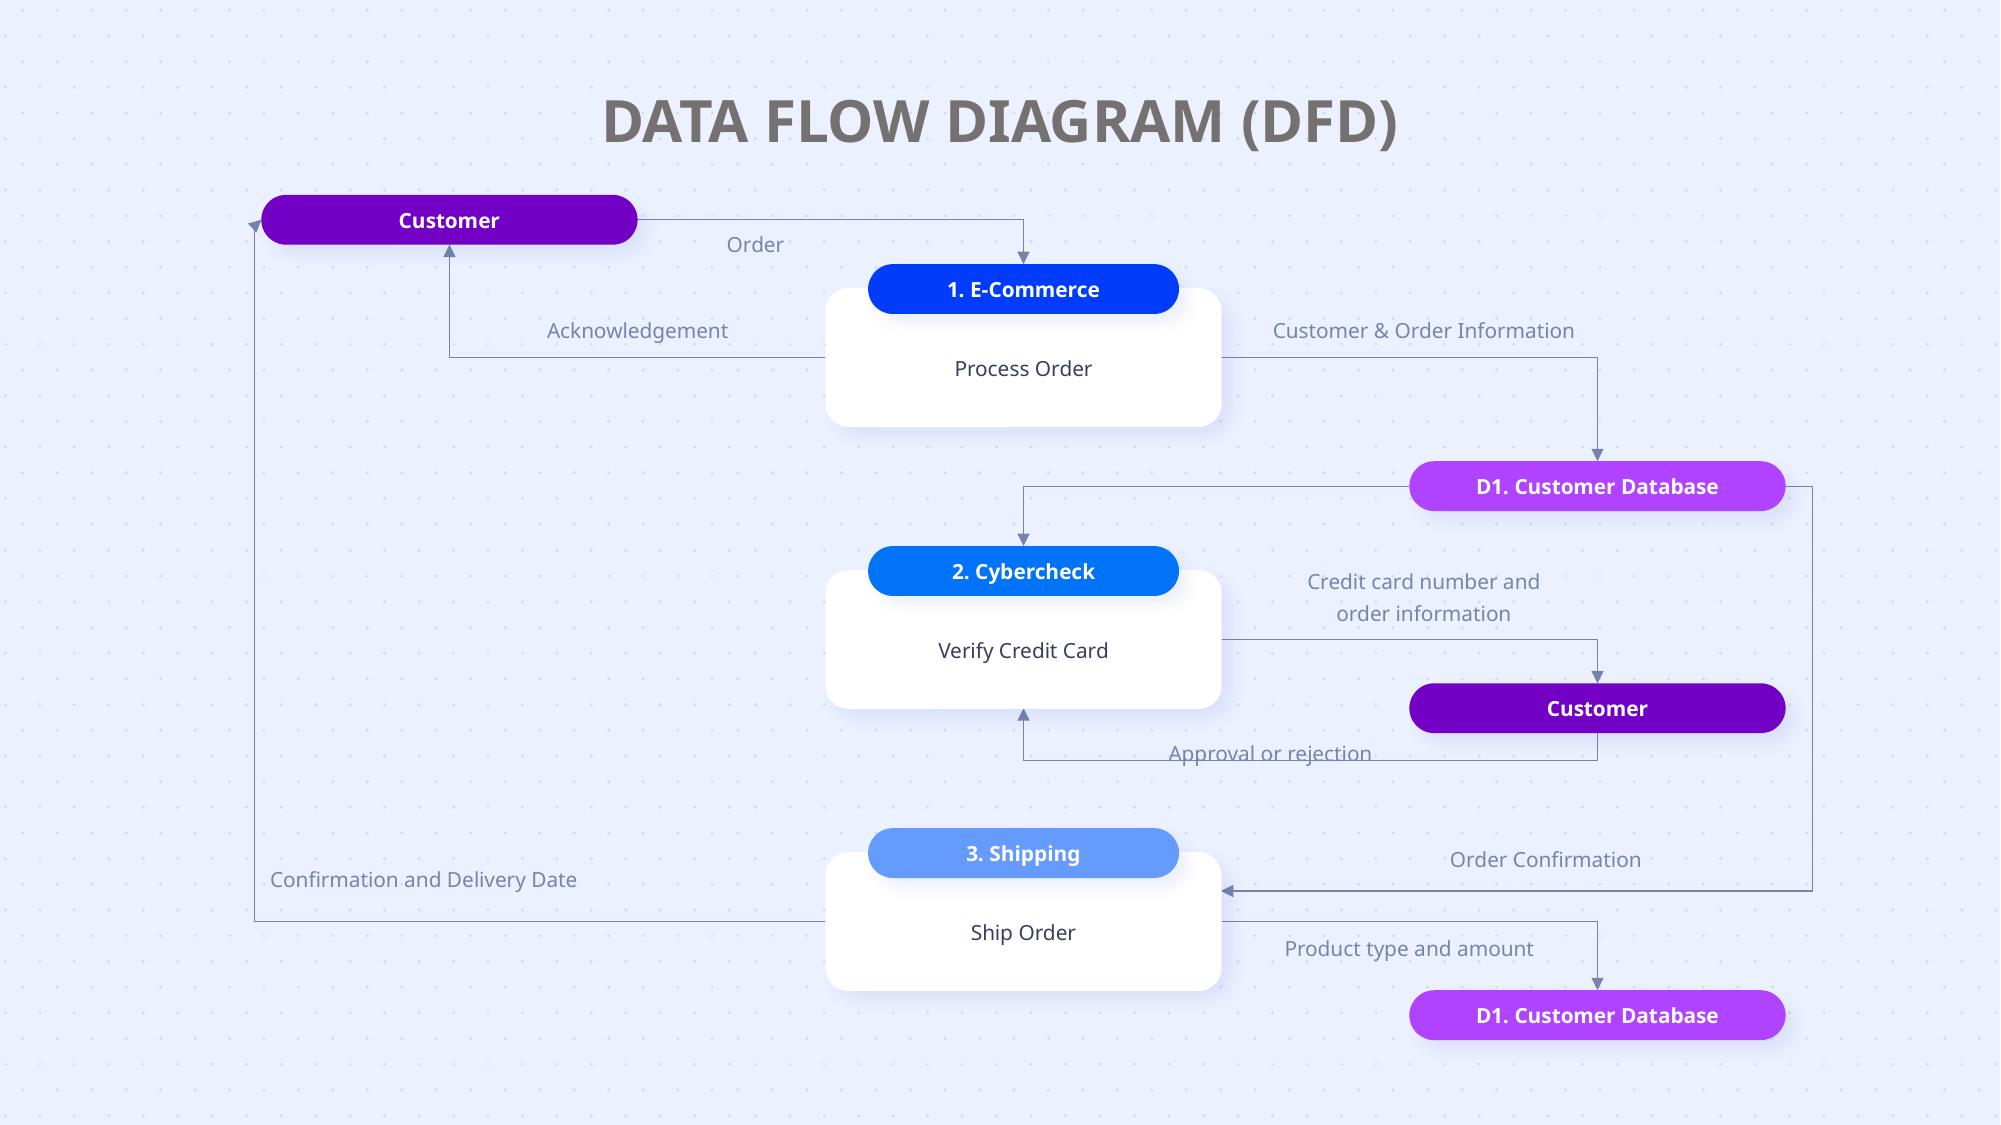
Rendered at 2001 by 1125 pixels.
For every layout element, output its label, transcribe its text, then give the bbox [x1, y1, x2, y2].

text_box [214, 194, 1786, 1041]
text_box DATA FLOW DIAGRAM (DFD) [481, 84, 1519, 155]
